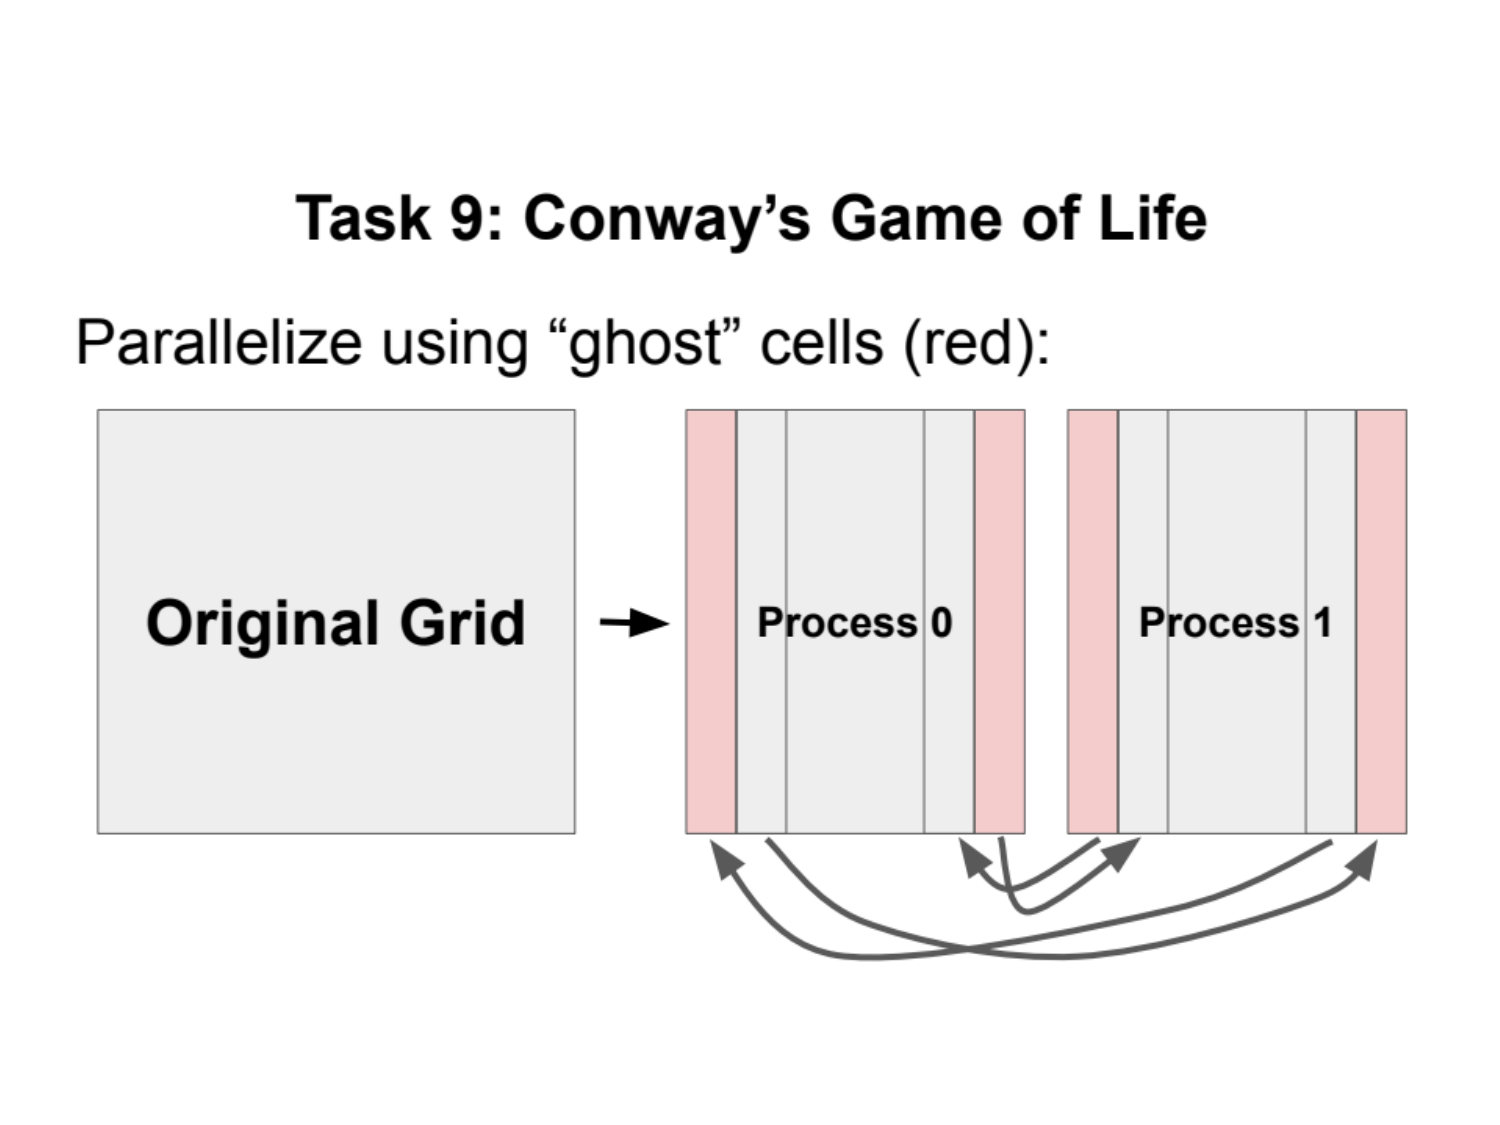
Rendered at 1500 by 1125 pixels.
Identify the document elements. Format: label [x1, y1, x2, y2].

picture [2, 141, 1498, 984]
